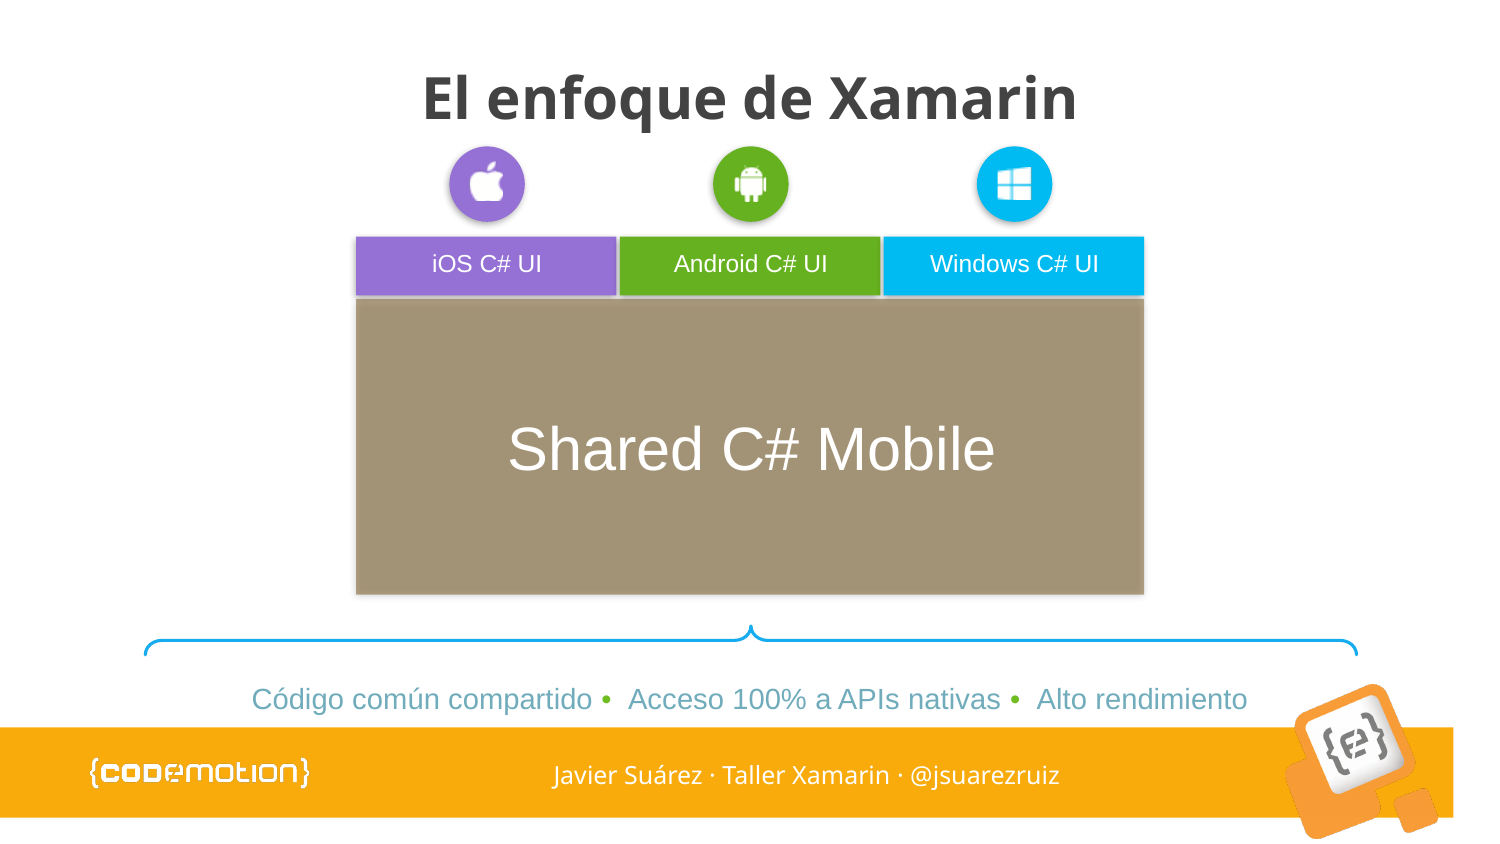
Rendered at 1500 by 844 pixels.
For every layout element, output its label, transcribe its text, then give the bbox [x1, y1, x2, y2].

picture [83, 752, 316, 794]
text_box [144, 625, 1358, 656]
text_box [355, 146, 1146, 595]
picture [1285, 733, 1438, 839]
title El enfoque de Xamarin [33, 35, 1467, 147]
text_box Código común compartido • Acceso 100% a APIs nativas • Alto rendimiento [51, 662, 1449, 733]
